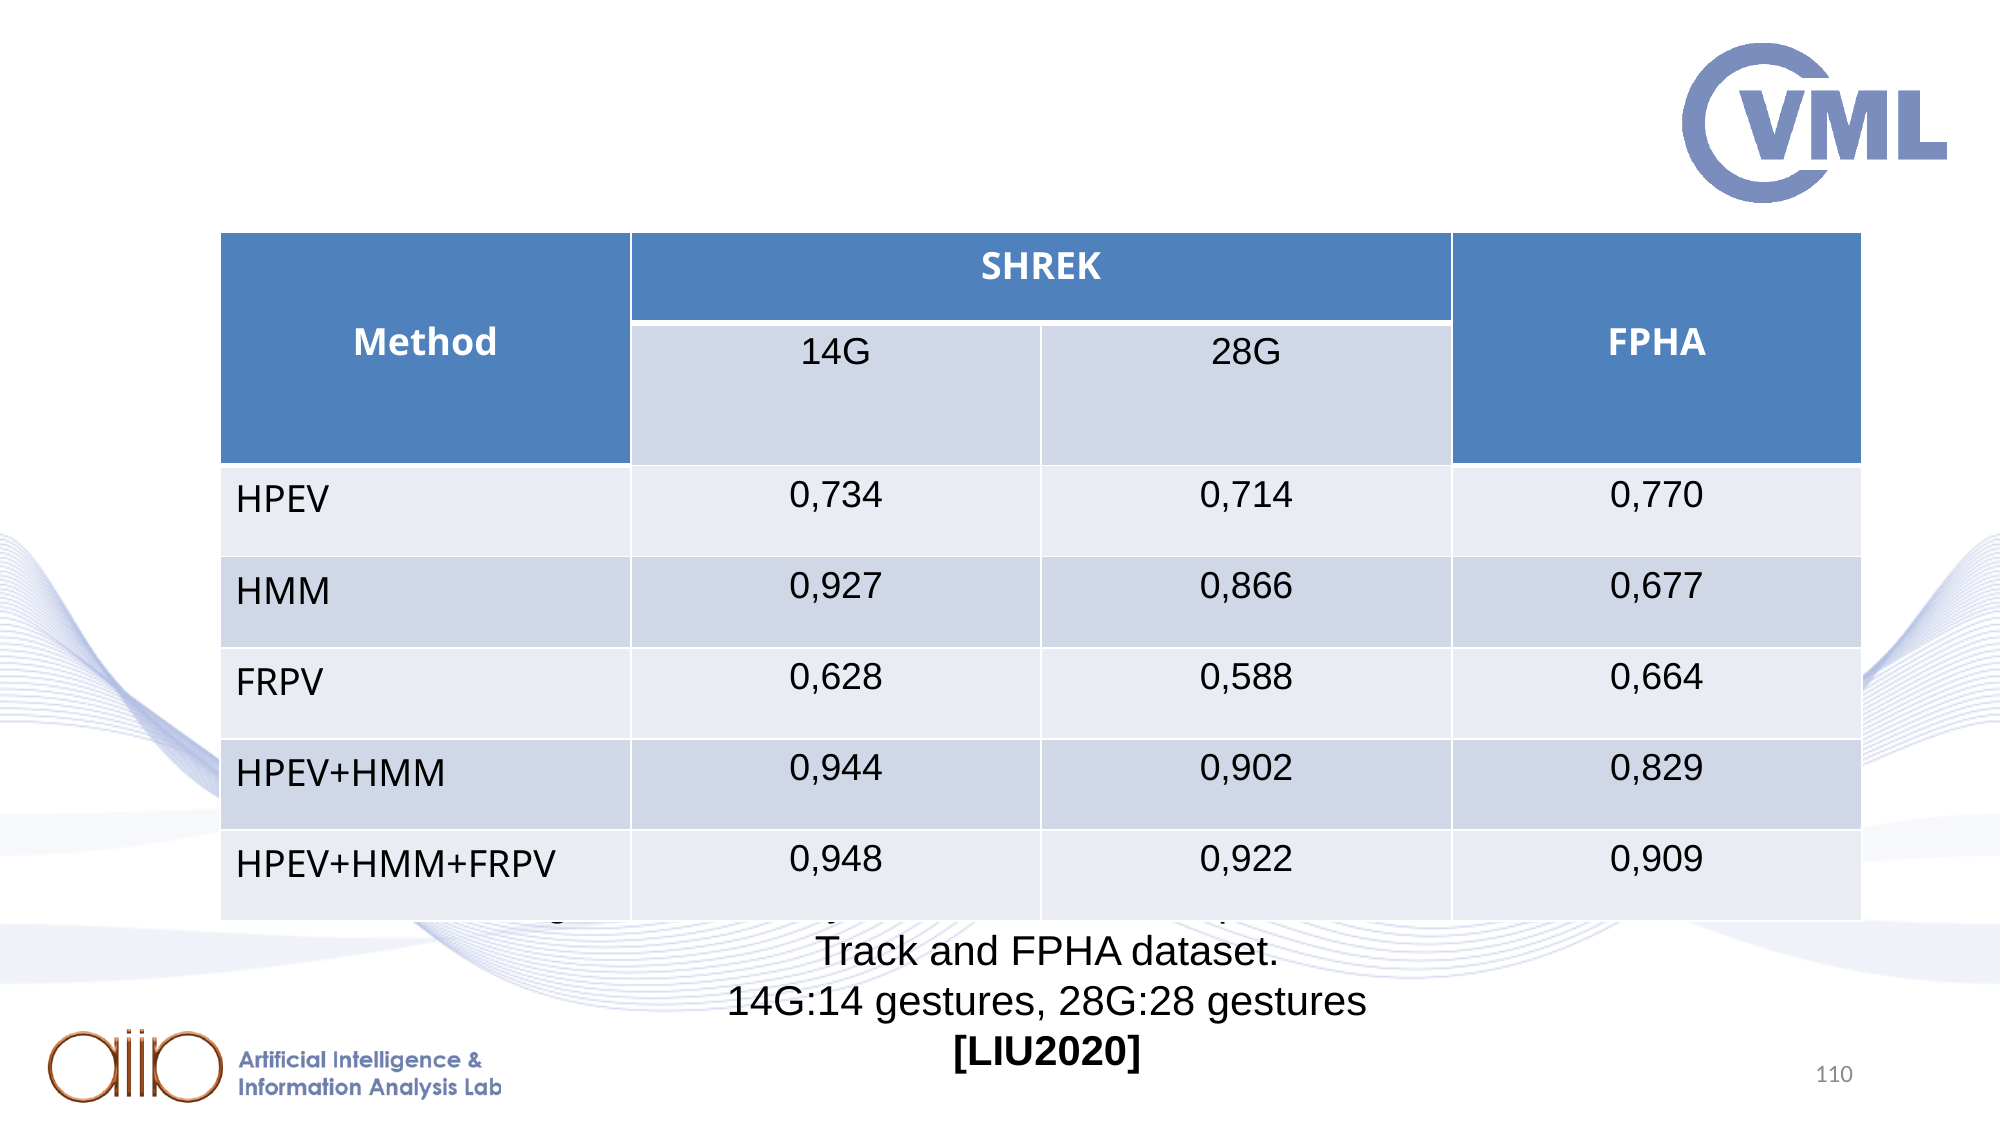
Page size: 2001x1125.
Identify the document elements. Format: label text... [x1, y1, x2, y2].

table_cell 0,677 [1453, 557, 1861, 647]
table_cell HPEV+HMM [221, 740, 630, 829]
title Gesture Recognition accuracy rates for different input combinations on SHREC’17 Track and FPHA dataset. 14G:14 gestures, 28G:28 gestures [LIU2020] [232, 922, 1863, 1083]
picture [43, 1023, 501, 1106]
table_header FPHA [1453, 233, 1861, 463]
table_cell 0,948 [632, 831, 1040, 920]
table_cell 0,588 [1042, 649, 1451, 738]
table_cell 0,927 [632, 557, 1040, 647]
table_cell 0,944 [632, 740, 1040, 829]
table_header SHREK [632, 233, 1451, 320]
table_cell HPEV [221, 468, 630, 556]
table_cell 28G [1042, 326, 1451, 465]
table_cell 0,829 [1453, 740, 1861, 829]
table_cell 0,909 [1453, 831, 1861, 920]
table_cell 0,922 [1042, 831, 1451, 920]
table_cell 0,770 [1453, 468, 1861, 556]
table_cell 0,664 [1453, 649, 1861, 738]
table_cell FRPV [221, 649, 630, 738]
table_cell 0,714 [1042, 466, 1451, 556]
table_cell HPEV+HMM+FRPV [221, 831, 630, 920]
picture [1647, 19, 1993, 226]
table_cell HMM [221, 557, 630, 647]
table_cell 0,866 [1042, 557, 1451, 647]
table_header Method [221, 233, 630, 463]
table_cell 0,902 [1042, 740, 1451, 829]
table_cell 14G [632, 326, 1040, 465]
table_cell 0,628 [632, 649, 1040, 738]
table_cell 0,734 [632, 466, 1040, 556]
slide_number 110 [1401, 1042, 1869, 1103]
